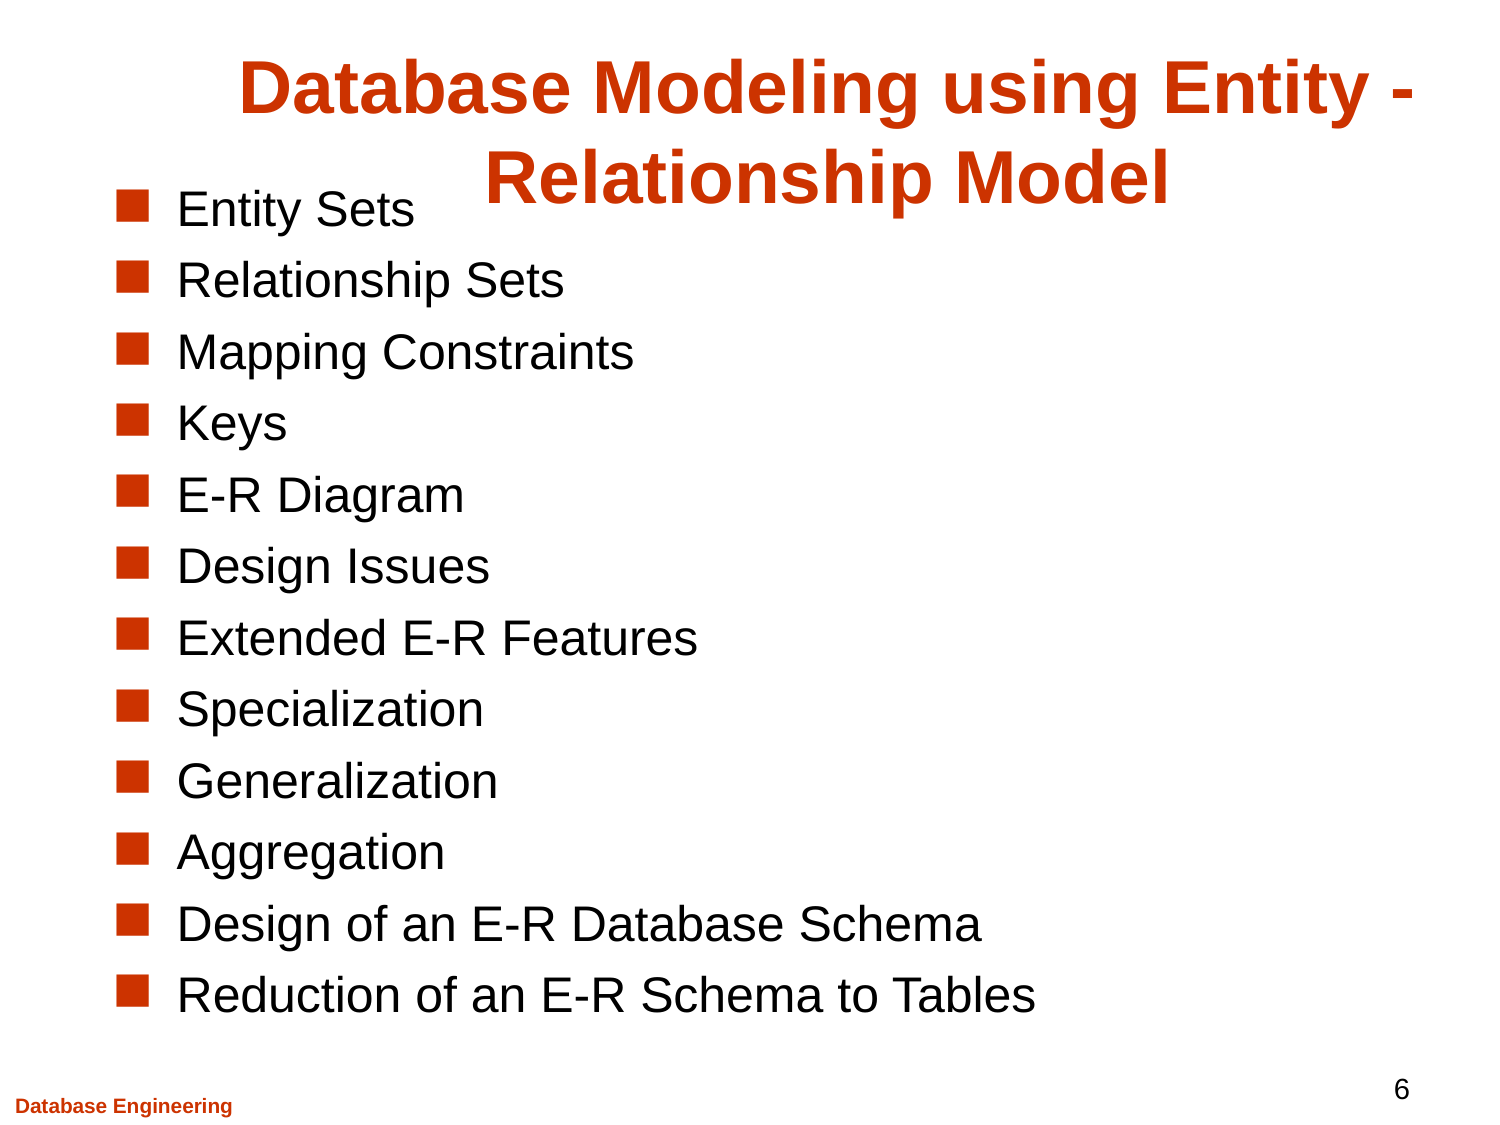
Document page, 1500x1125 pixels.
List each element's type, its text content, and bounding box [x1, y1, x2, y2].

list Entity Sets Relationship Sets Mapping Constraints Keys E-R Diagram Design Issues Extended E-R Features Specialization Generalization Aggregation Design of an E-R Database Schema Reduction of an E-R Schema to Tables [105, 175, 1394, 967]
title Database Modeling using Entity -Relationship Model [188, 34, 1468, 226]
text_box 6 [1112, 1037, 1425, 1113]
